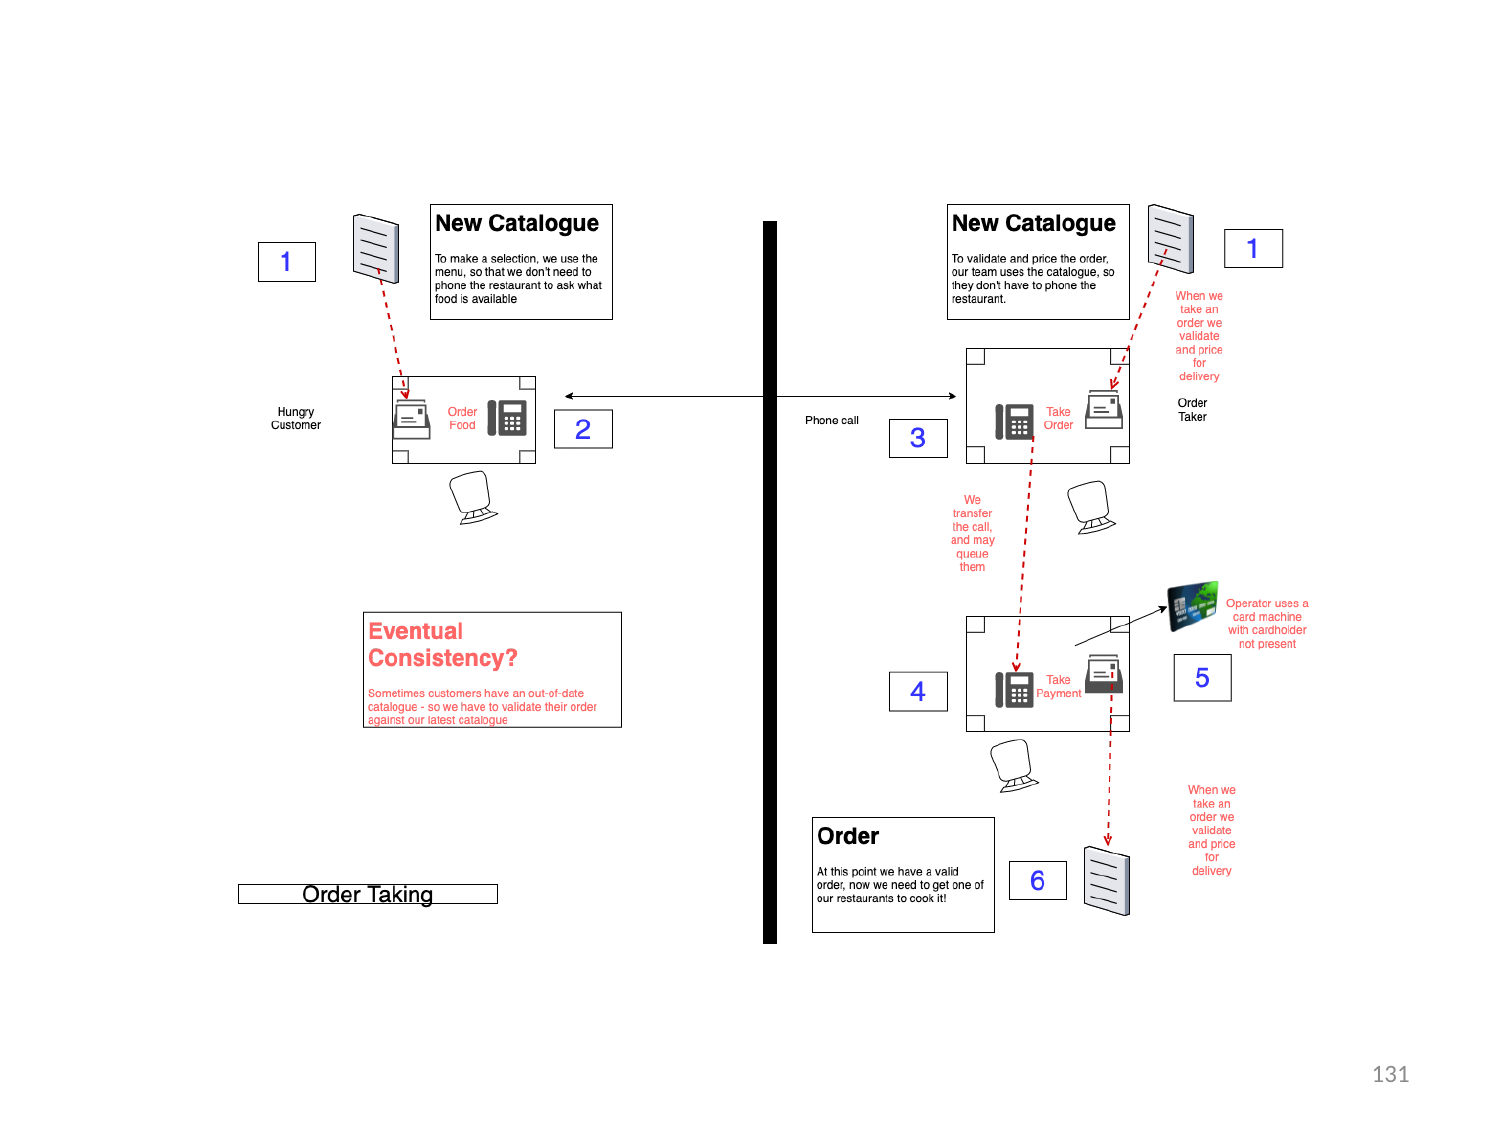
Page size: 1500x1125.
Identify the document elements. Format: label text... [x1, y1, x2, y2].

slide_number 131 [1074, 1042, 1425, 1103]
picture [238, 194, 1312, 944]
